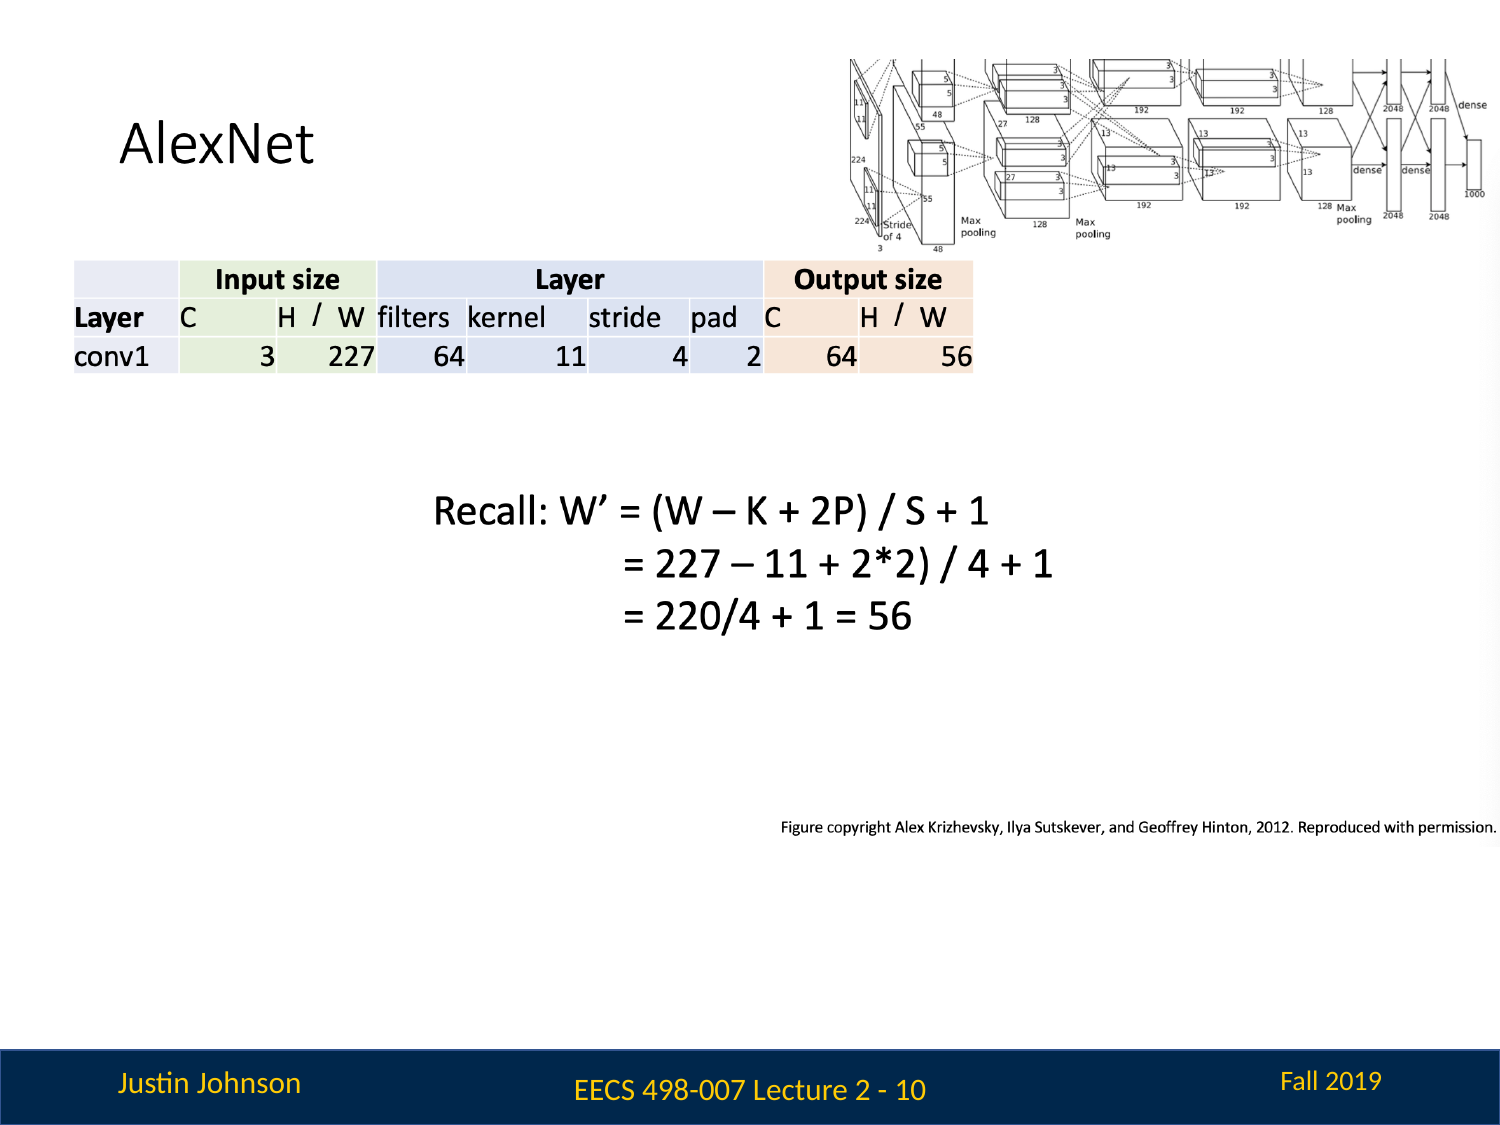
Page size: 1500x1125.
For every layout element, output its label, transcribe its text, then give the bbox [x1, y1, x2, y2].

slide_number EECS 498-007 Lecture 2 - 10 [547, 1057, 953, 1118]
picture [5, 59, 1500, 847]
